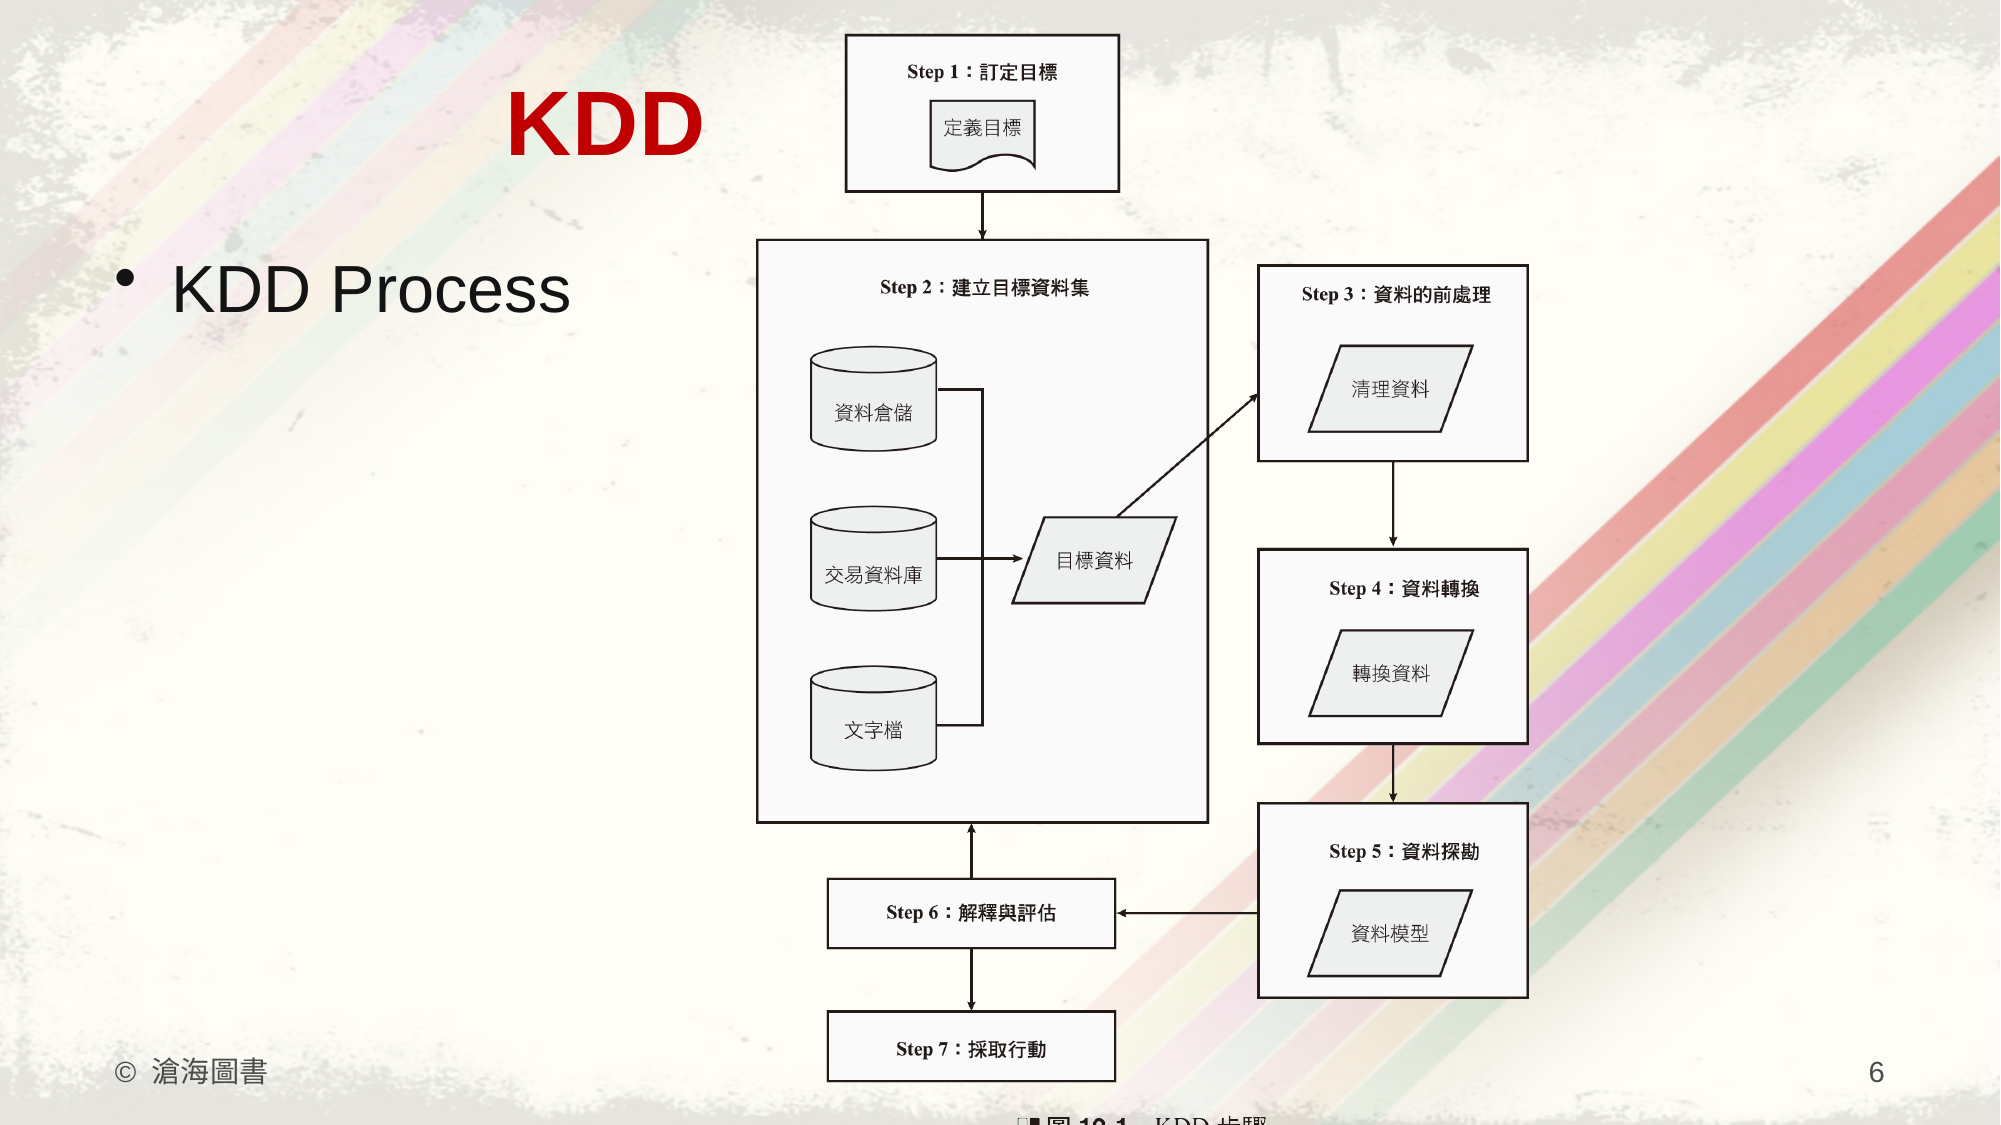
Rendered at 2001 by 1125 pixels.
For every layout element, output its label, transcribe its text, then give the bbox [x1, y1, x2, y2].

list KDD Process [1545, 238, 1900, 1025]
picture [0, 0, 2000, 1125]
slide_number © 滄海圖書 [99, 1045, 567, 1124]
title KDD [99, 36, 721, 202]
list KDD Process [99, 238, 721, 1025]
slide_number 6 [1545, 1045, 1900, 1124]
